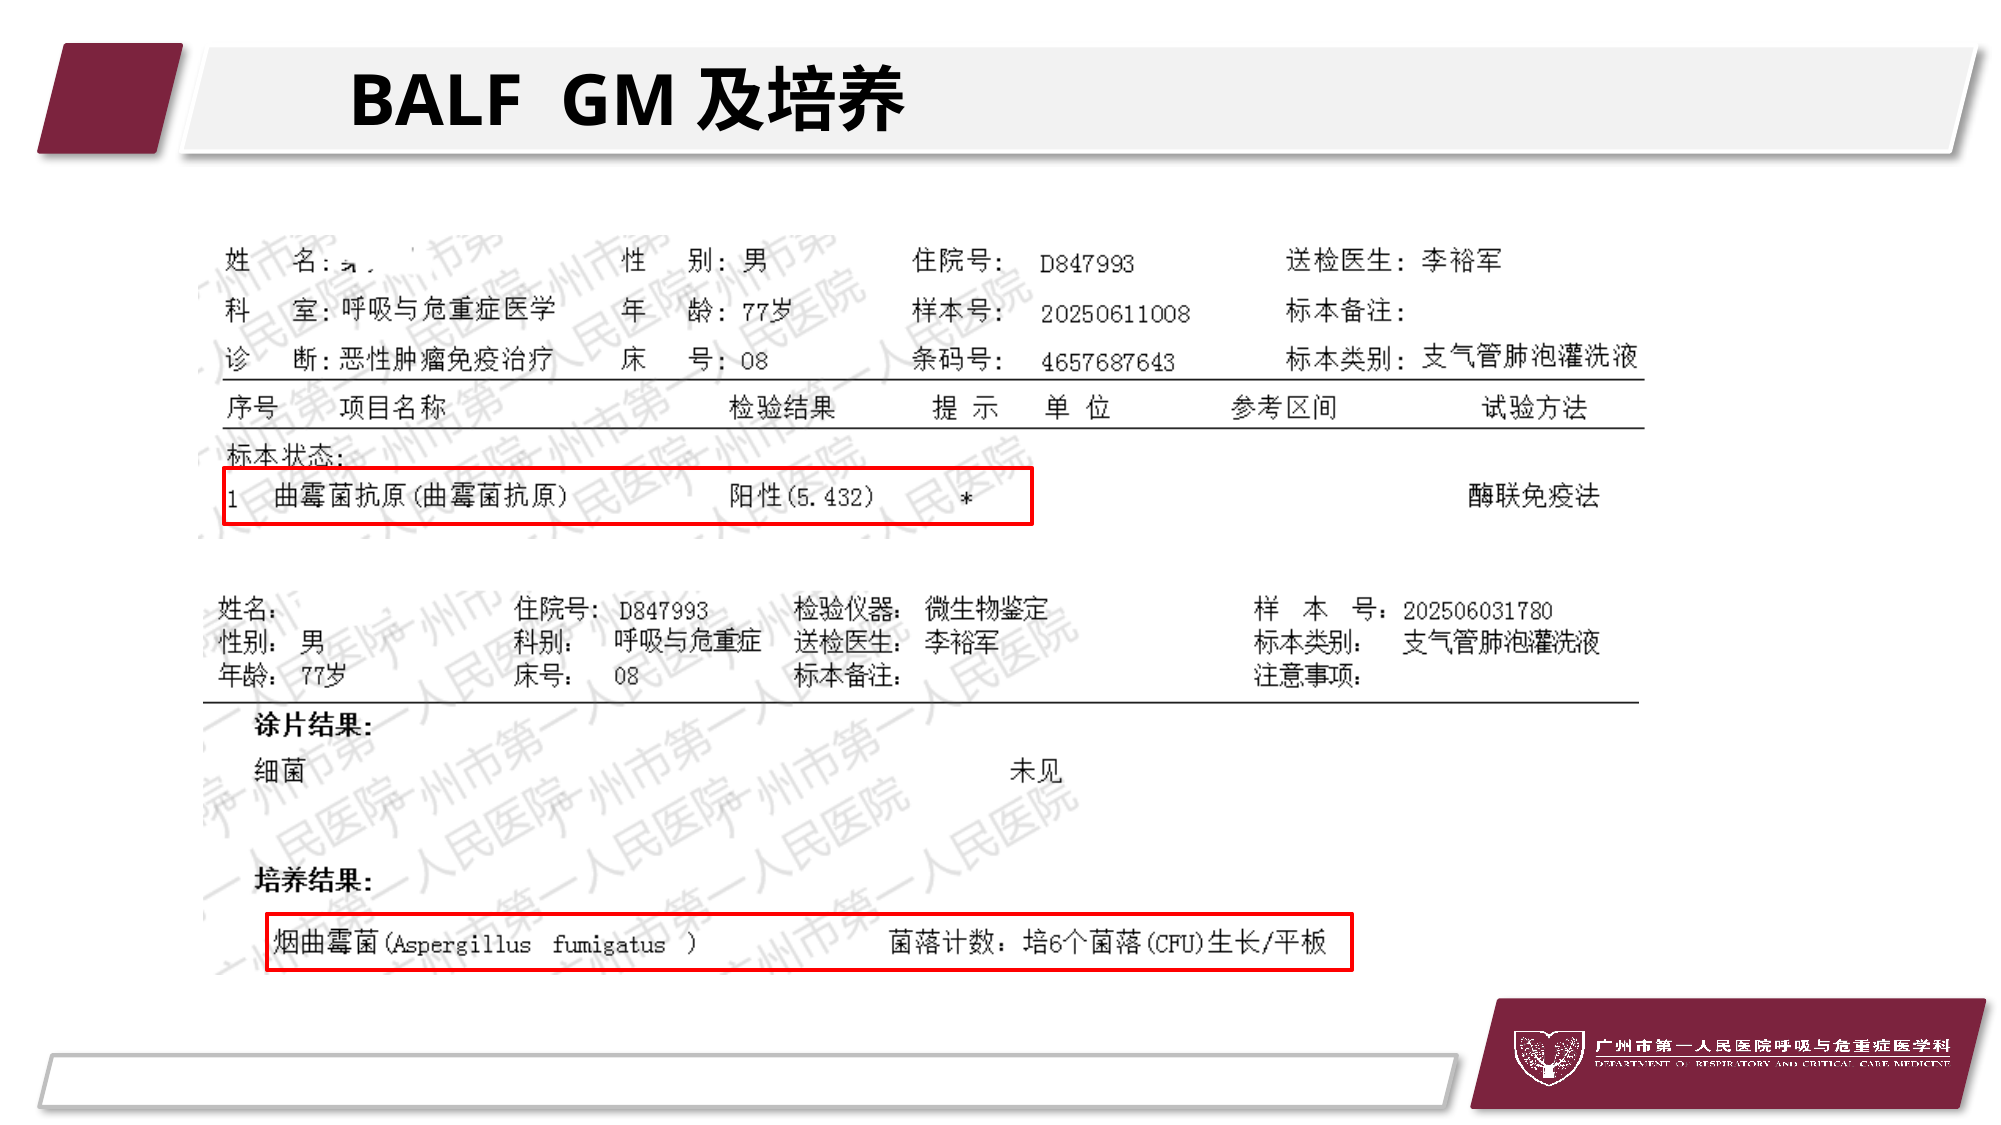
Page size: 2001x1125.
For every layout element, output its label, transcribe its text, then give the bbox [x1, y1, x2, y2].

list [198, 235, 1659, 540]
title BALF GM及培养 [333, 3, 2000, 191]
picture [203, 588, 1639, 975]
